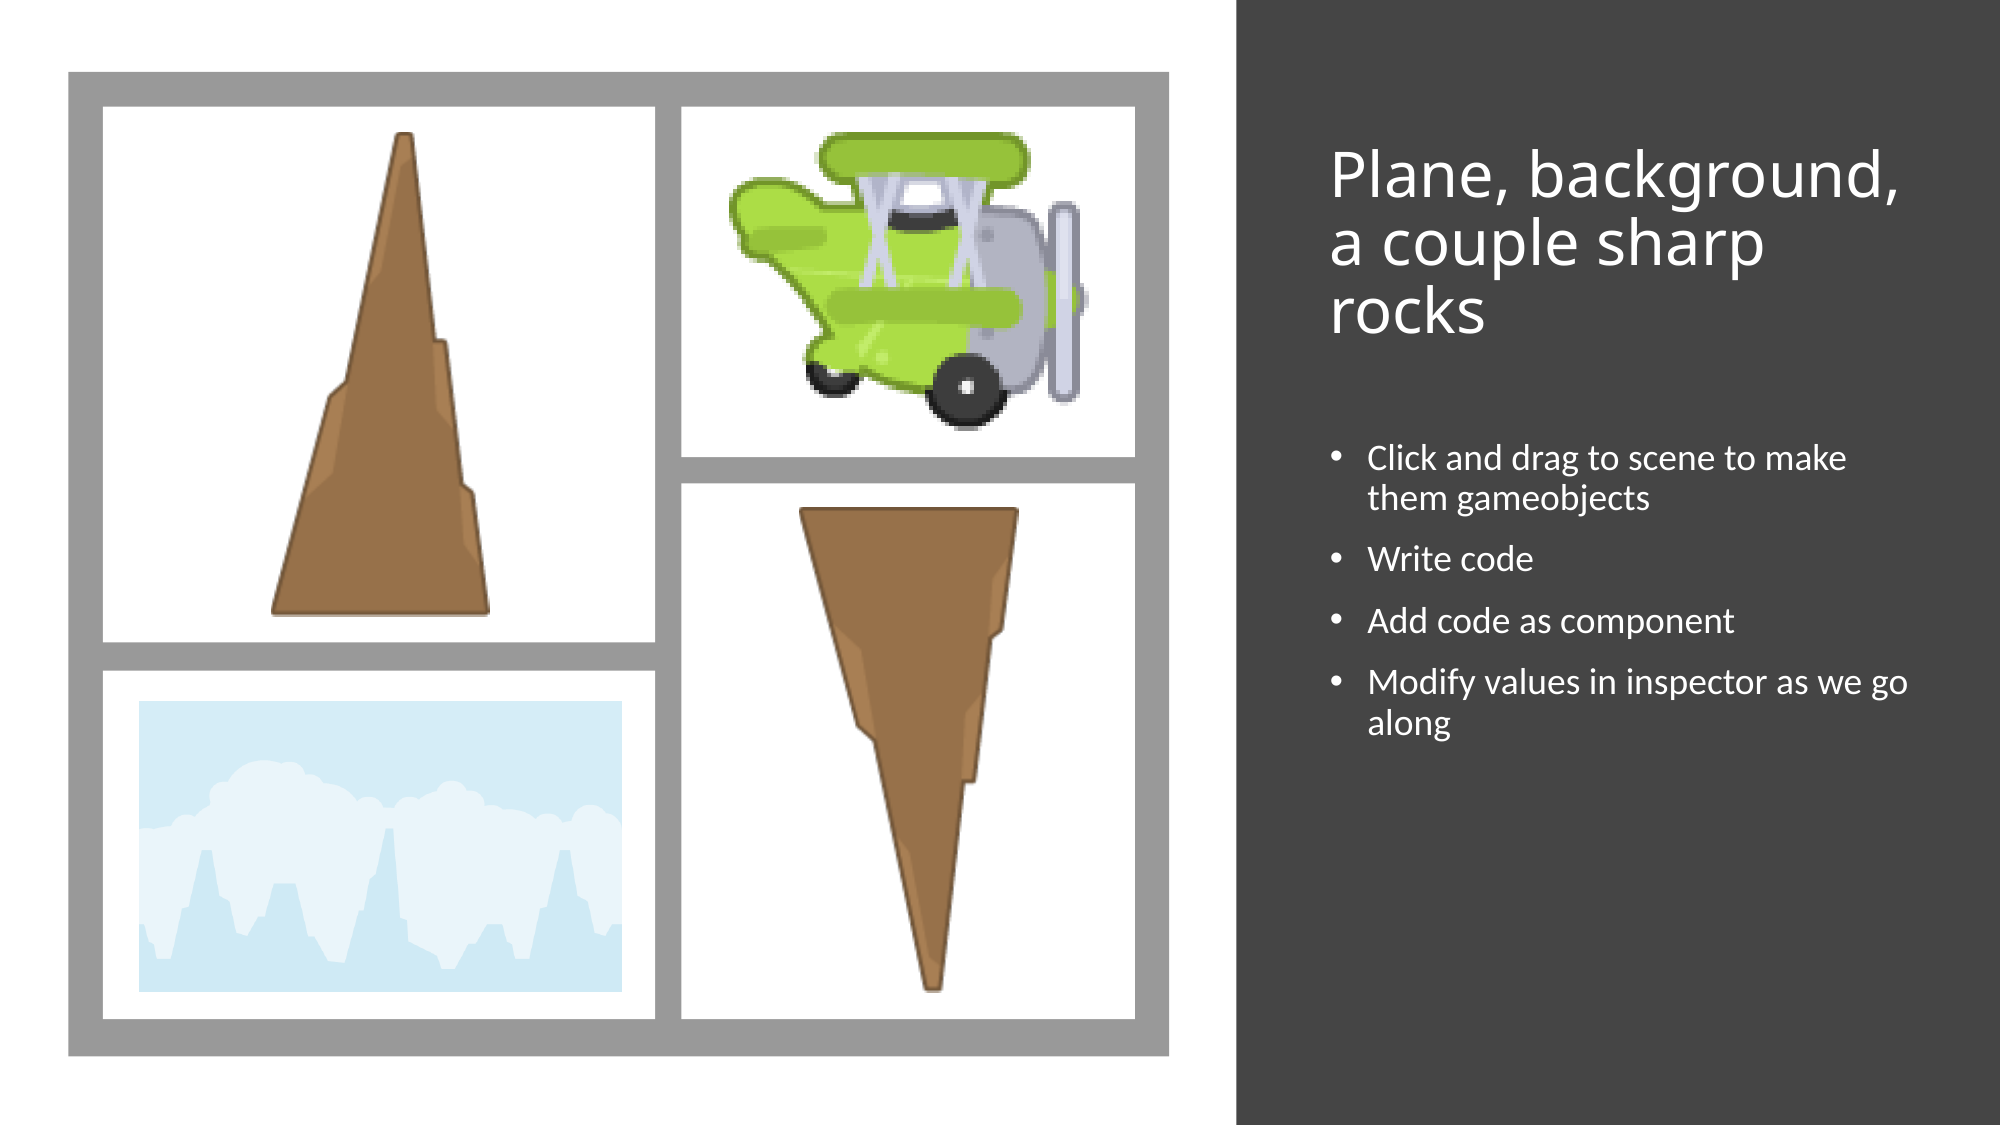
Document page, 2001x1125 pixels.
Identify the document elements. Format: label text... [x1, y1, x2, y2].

text_box [0, 0, 1237, 1125]
text_box [68, 71, 1170, 1057]
title Plane, background, a couple sharp rocks [1314, 105, 1927, 385]
picture [271, 132, 490, 617]
list Click and drag to scene to make them gameobjects Write code Add code as component Modify values in inspector as we go along [1314, 430, 1927, 1020]
picture [799, 507, 1019, 993]
text_box [680, 482, 1136, 1020]
picture [729, 132, 1089, 431]
picture [139, 701, 622, 992]
text_box [680, 106, 1136, 458]
text_box [102, 106, 656, 643]
text_box [102, 670, 656, 1020]
